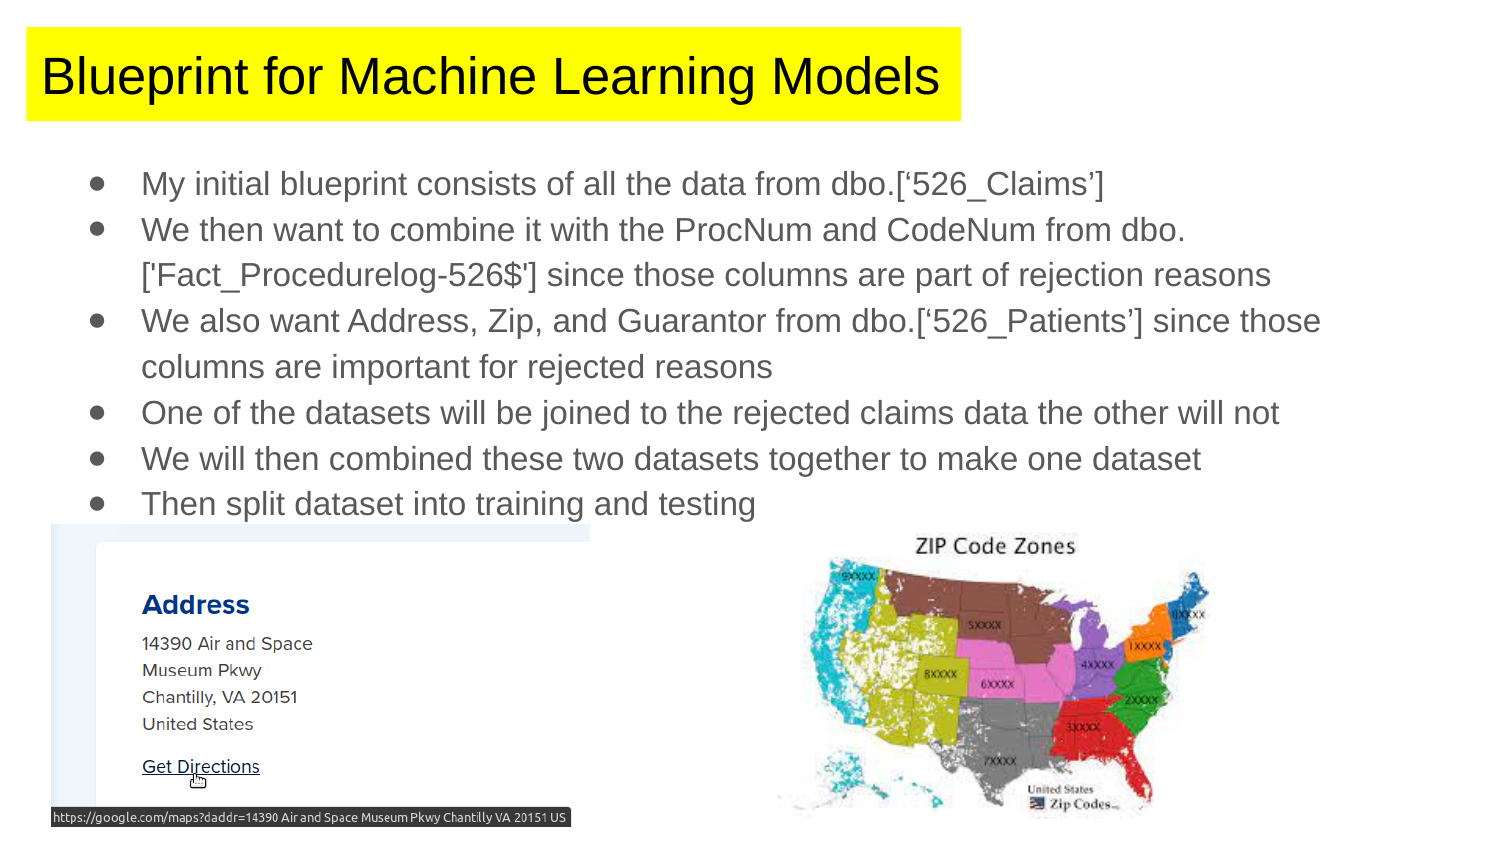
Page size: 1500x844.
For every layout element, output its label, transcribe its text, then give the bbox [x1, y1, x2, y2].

list My initial blueprint consists of all the data from dbo.[‘526_Claims’] We then want to combine it with the ProcNum and CodeNum from dbo.['Fact_Procedurelog-526$'] since those columns are part of rejection reasons We also want Address, Zip, and Guarantor from dbo.[‘526_Patients’] since those columns are important for rejected reasons One of the datasets will be joined to the rejected claims data the other will not We will then combined these two datasets together to make one dataset Then split dataset into training and testing [51, 140, 1449, 750]
picture [778, 532, 1209, 819]
picture [50, 524, 591, 827]
title Blueprint for Machine Learning Models [26, 27, 962, 122]
